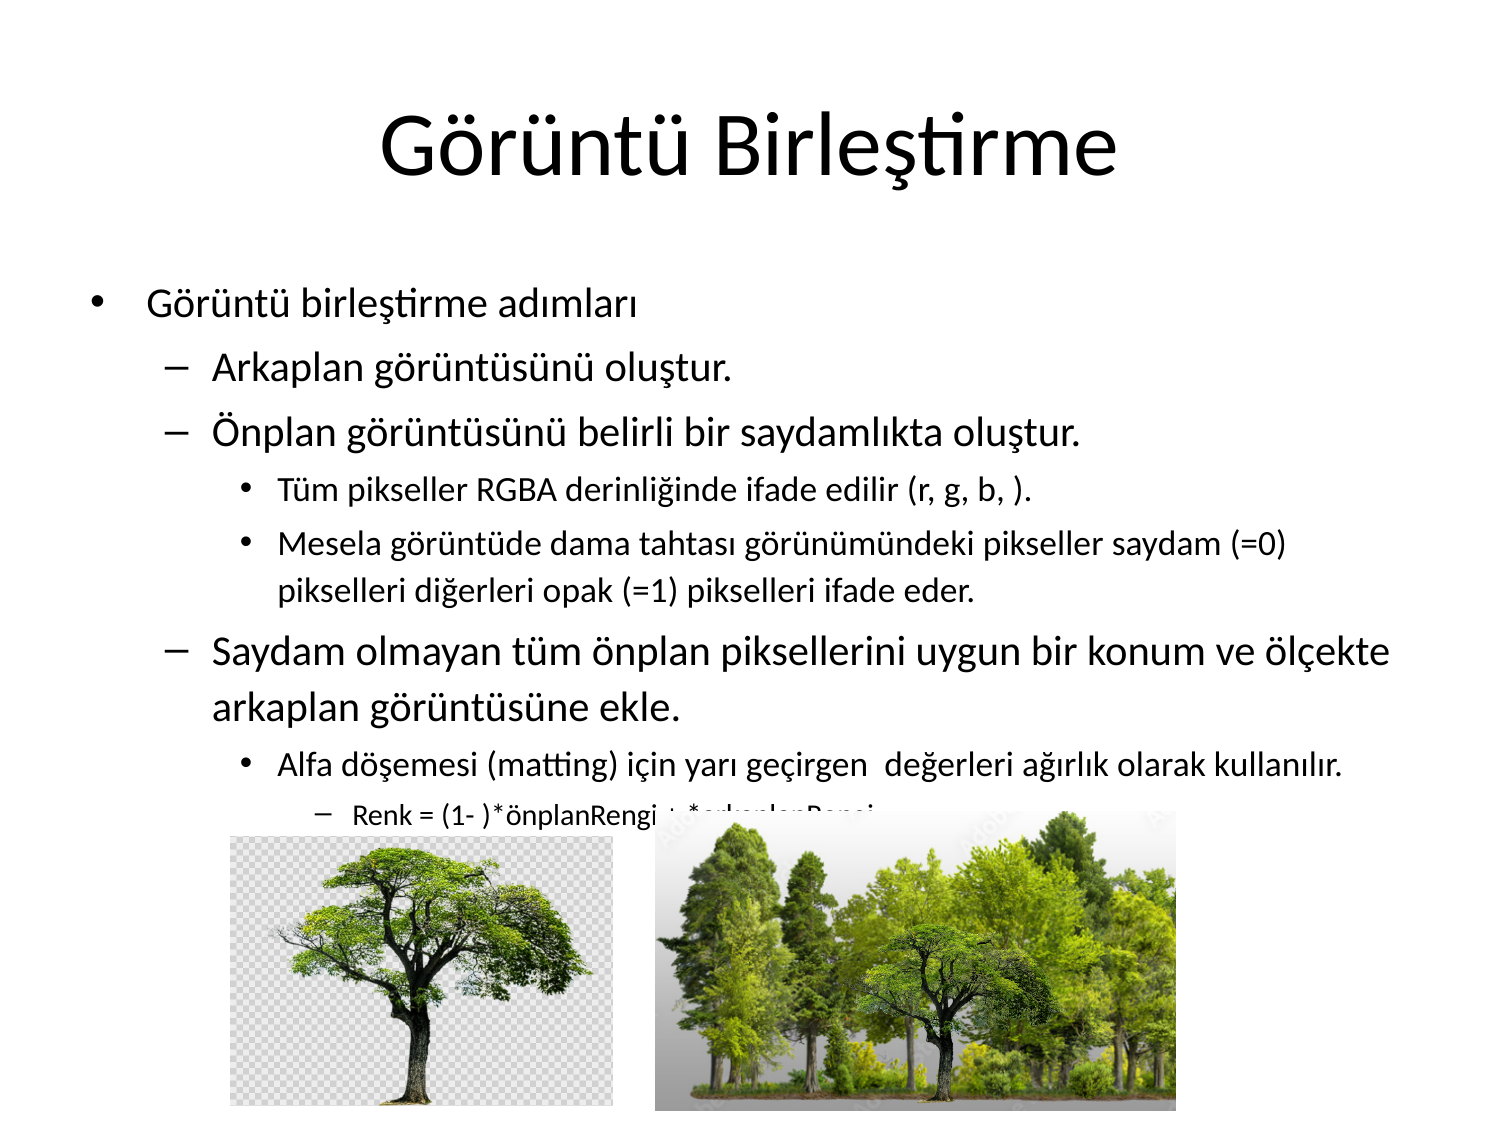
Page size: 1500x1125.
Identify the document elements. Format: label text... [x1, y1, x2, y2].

picture [229, 836, 613, 1107]
title Görüntü Birleştirme [75, 45, 1425, 233]
picture [655, 811, 1176, 1111]
